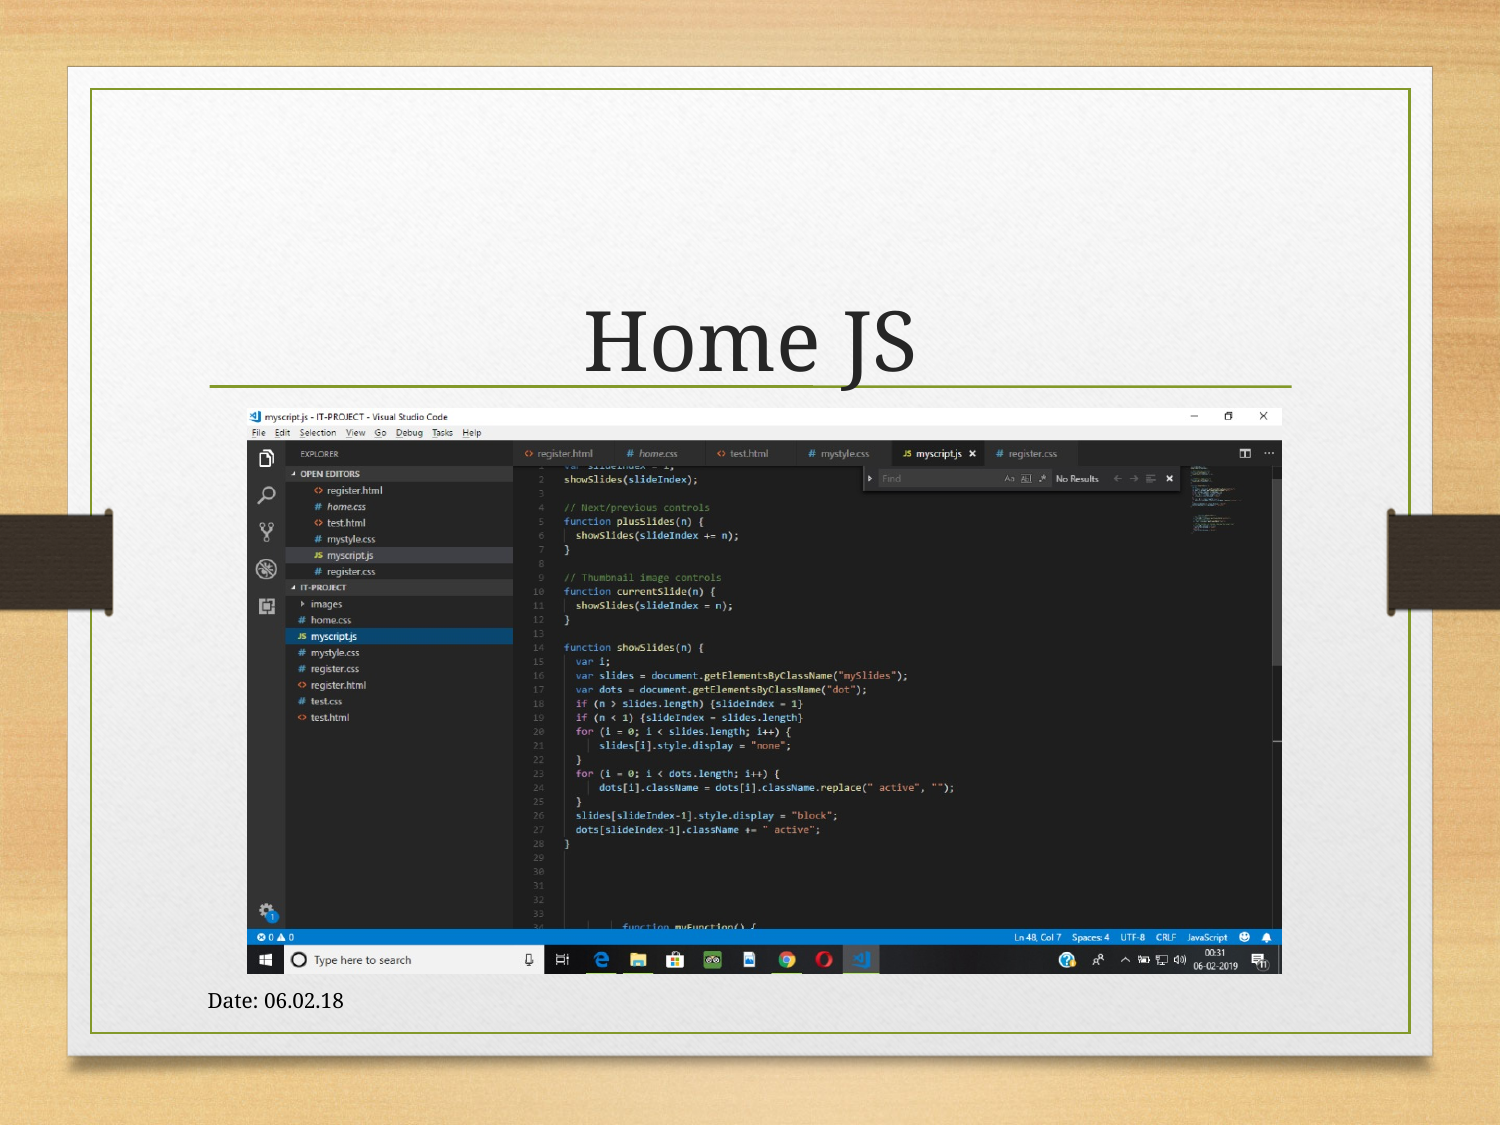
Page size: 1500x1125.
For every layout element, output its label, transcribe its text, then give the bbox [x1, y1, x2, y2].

text_box Date: 06.02.18 [192, 977, 1031, 1024]
picture [0, 0, 1500, 1125]
text_box Home JS [193, 231, 1309, 446]
